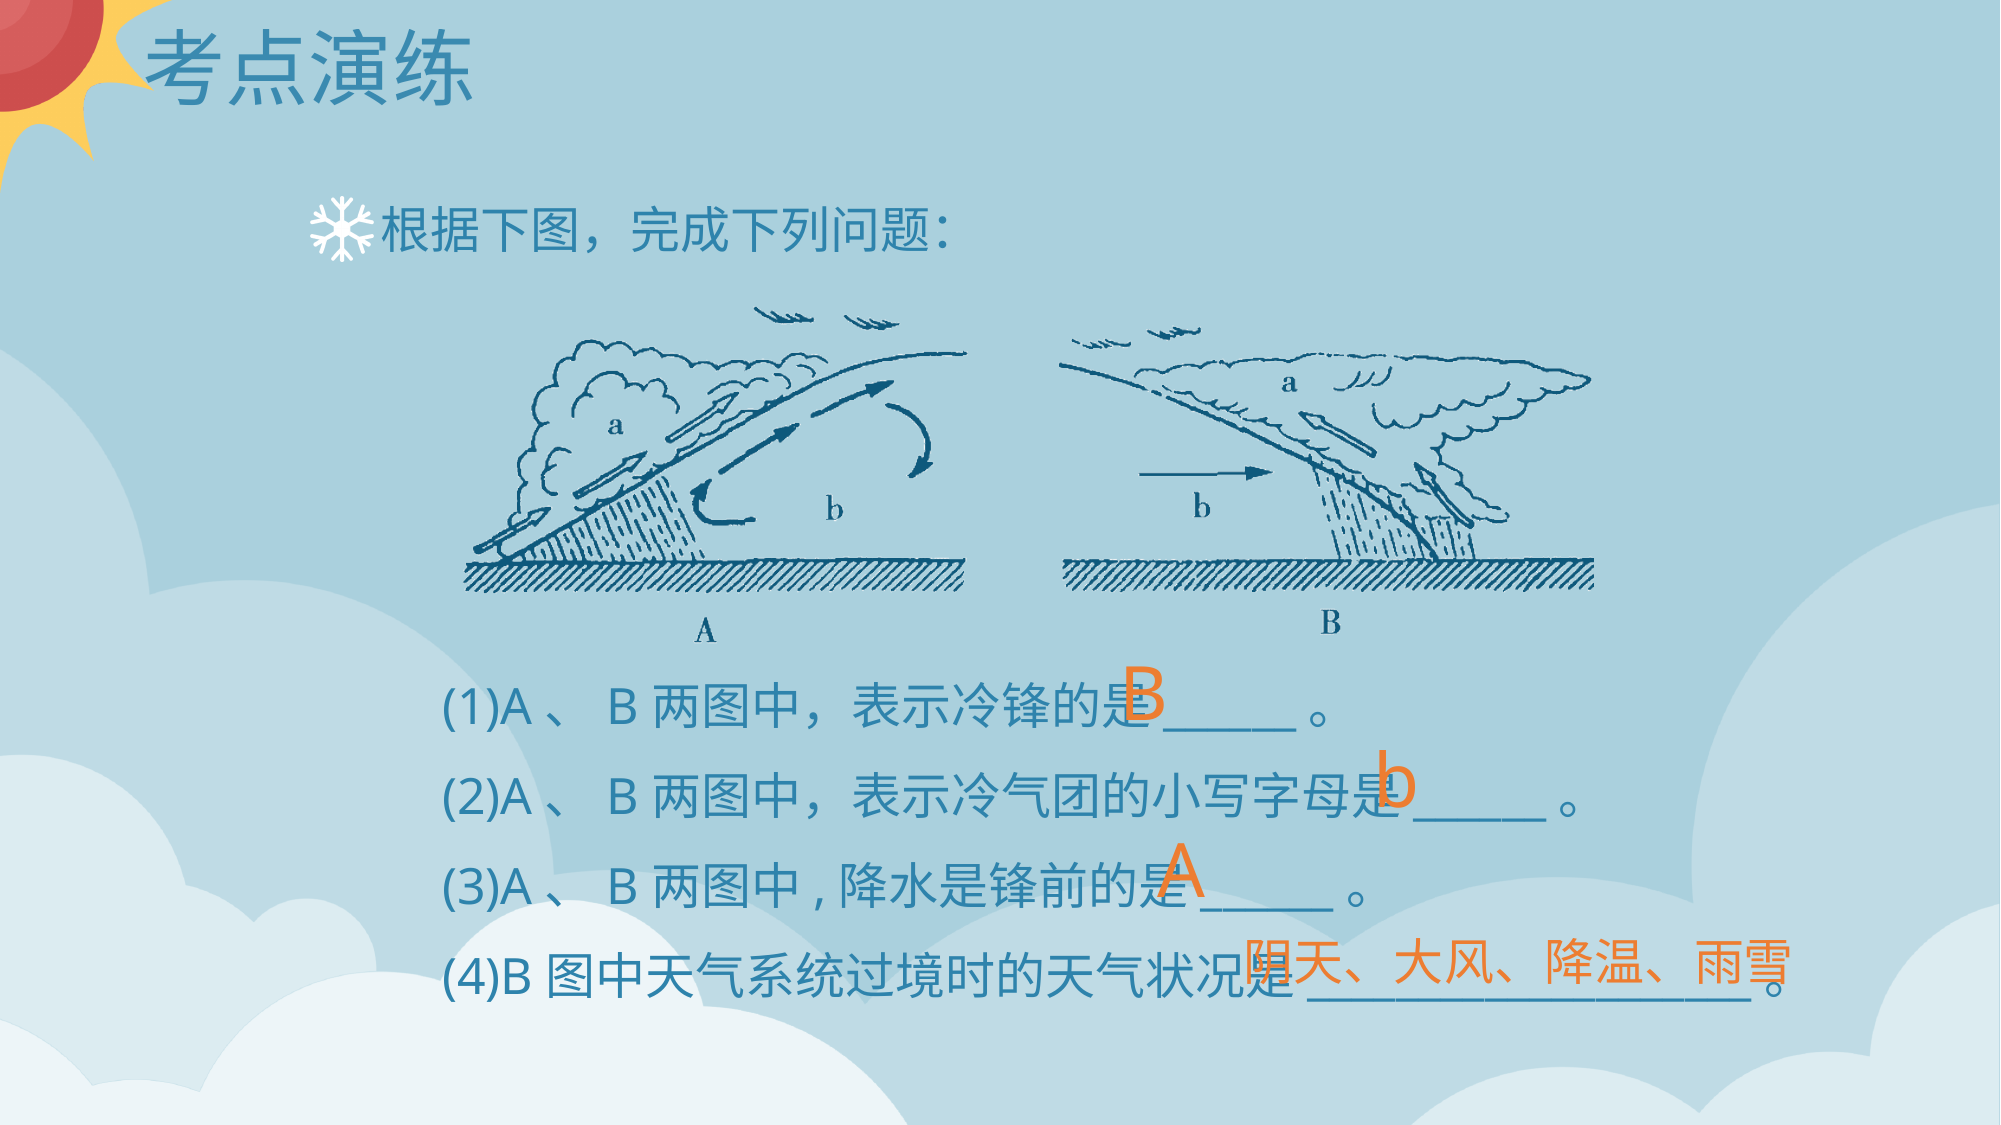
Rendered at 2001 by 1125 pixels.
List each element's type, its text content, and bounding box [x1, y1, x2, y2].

picture [0, 296, 2000, 1125]
text_box 阴天、大风、降温、雨雪 [1229, 893, 1809, 998]
text_box 根据下图，完成下列问题： [366, 191, 996, 266]
text_box A [1142, 770, 1221, 921]
picture [310, 196, 374, 262]
text_box (1)A、B两图中，表示冷锋的是______。 (2)A、B两图中，表示冷气团的小写字母是______。 (3)A、B两图中,降水是锋前的是______。 (4)B图中天气系统过境时的天气状况是____________________。 [427, 636, 1830, 1012]
picture [0, 0, 173, 193]
text_box b [1358, 680, 1435, 831]
text_box B [1104, 648, 1184, 744]
title 考点演练 [127, 19, 495, 126]
